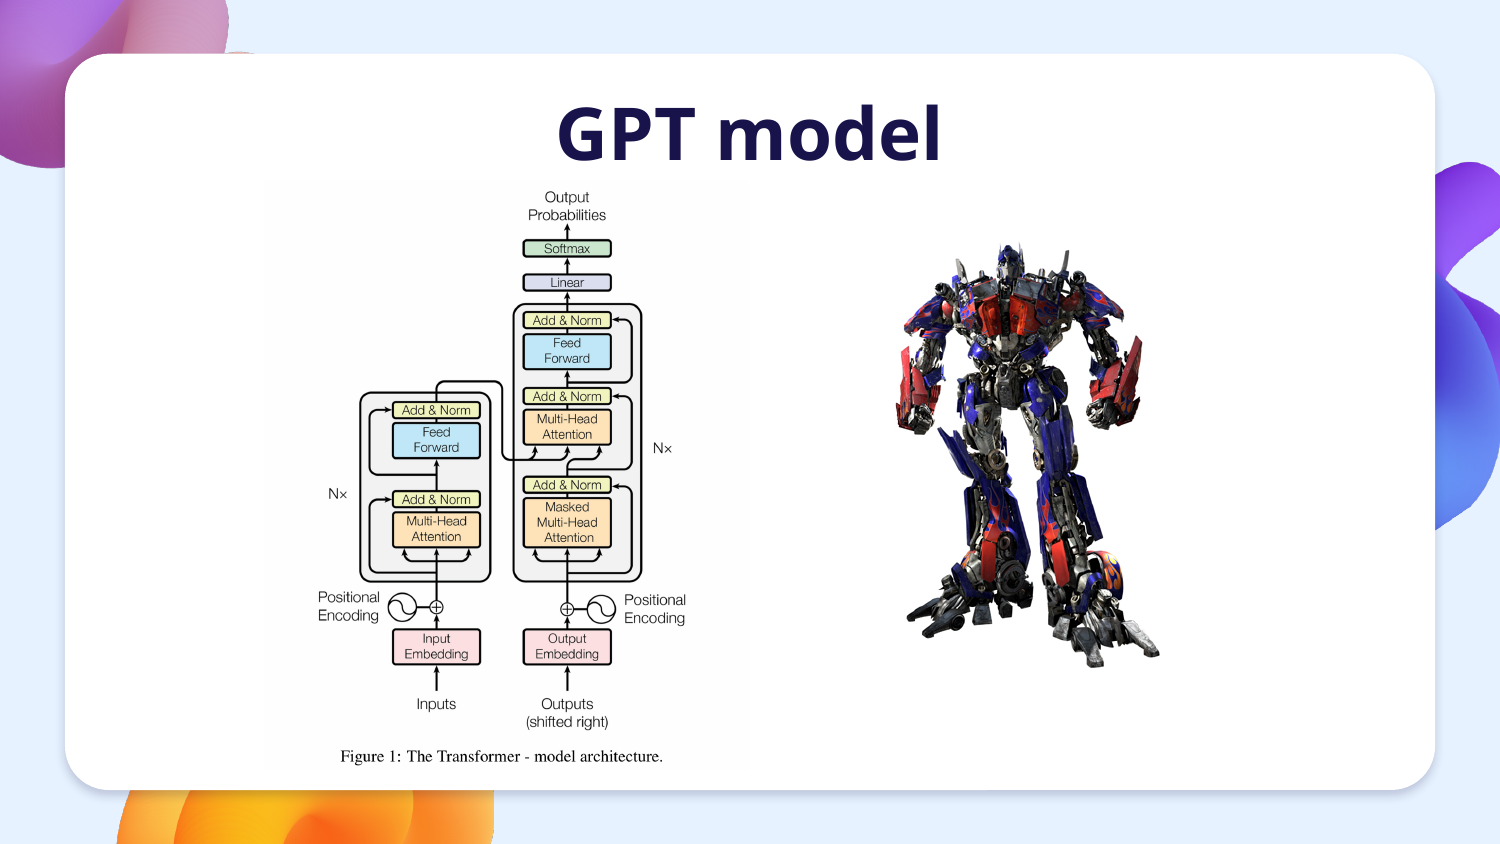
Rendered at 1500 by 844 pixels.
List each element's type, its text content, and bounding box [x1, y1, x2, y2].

picture [264, 180, 751, 771]
title GPT model [118, 72, 1382, 167]
picture [0, 0, 346, 280]
picture [1436, 96, 1500, 529]
picture [116, 791, 494, 844]
picture [846, 233, 1224, 675]
